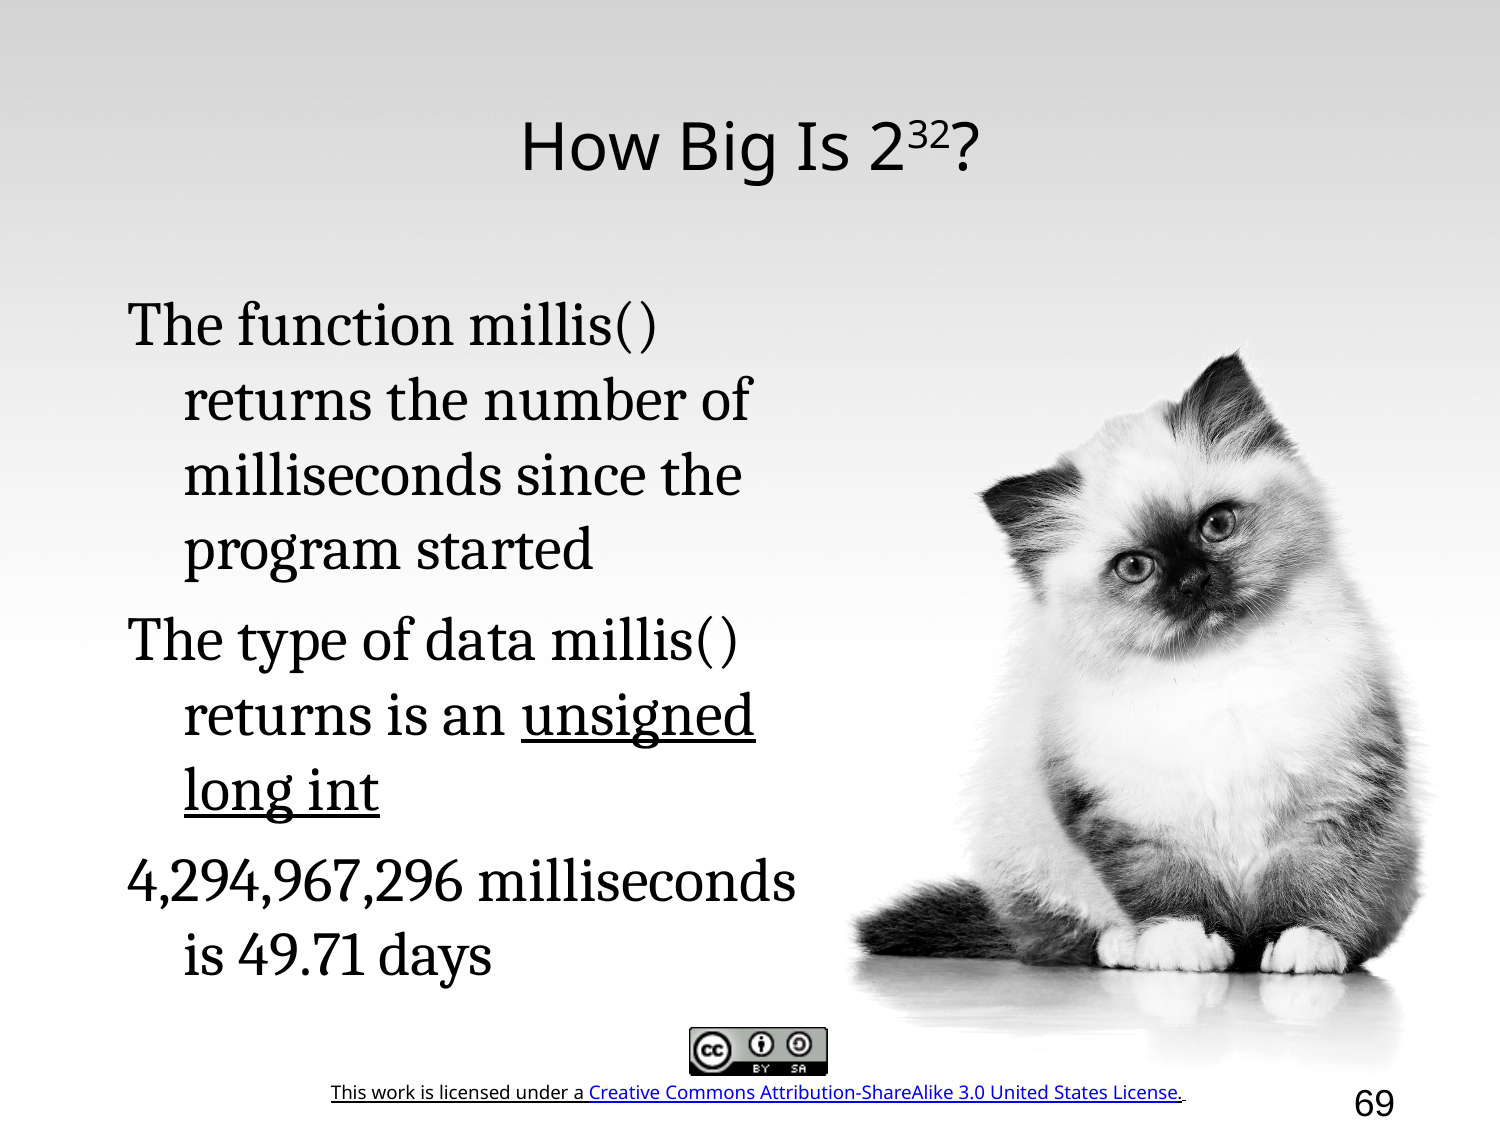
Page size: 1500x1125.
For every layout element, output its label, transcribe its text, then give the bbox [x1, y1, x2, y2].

picture [0, 0, 1500, 1125]
list The function millis() returns the number of milliseconds since the program started The type of data millis() returns is an unsigned long int 4,294,967,296 milliseconds is 49.71 days [112, 274, 825, 1000]
title How Big Is 232? [112, 49, 1388, 238]
